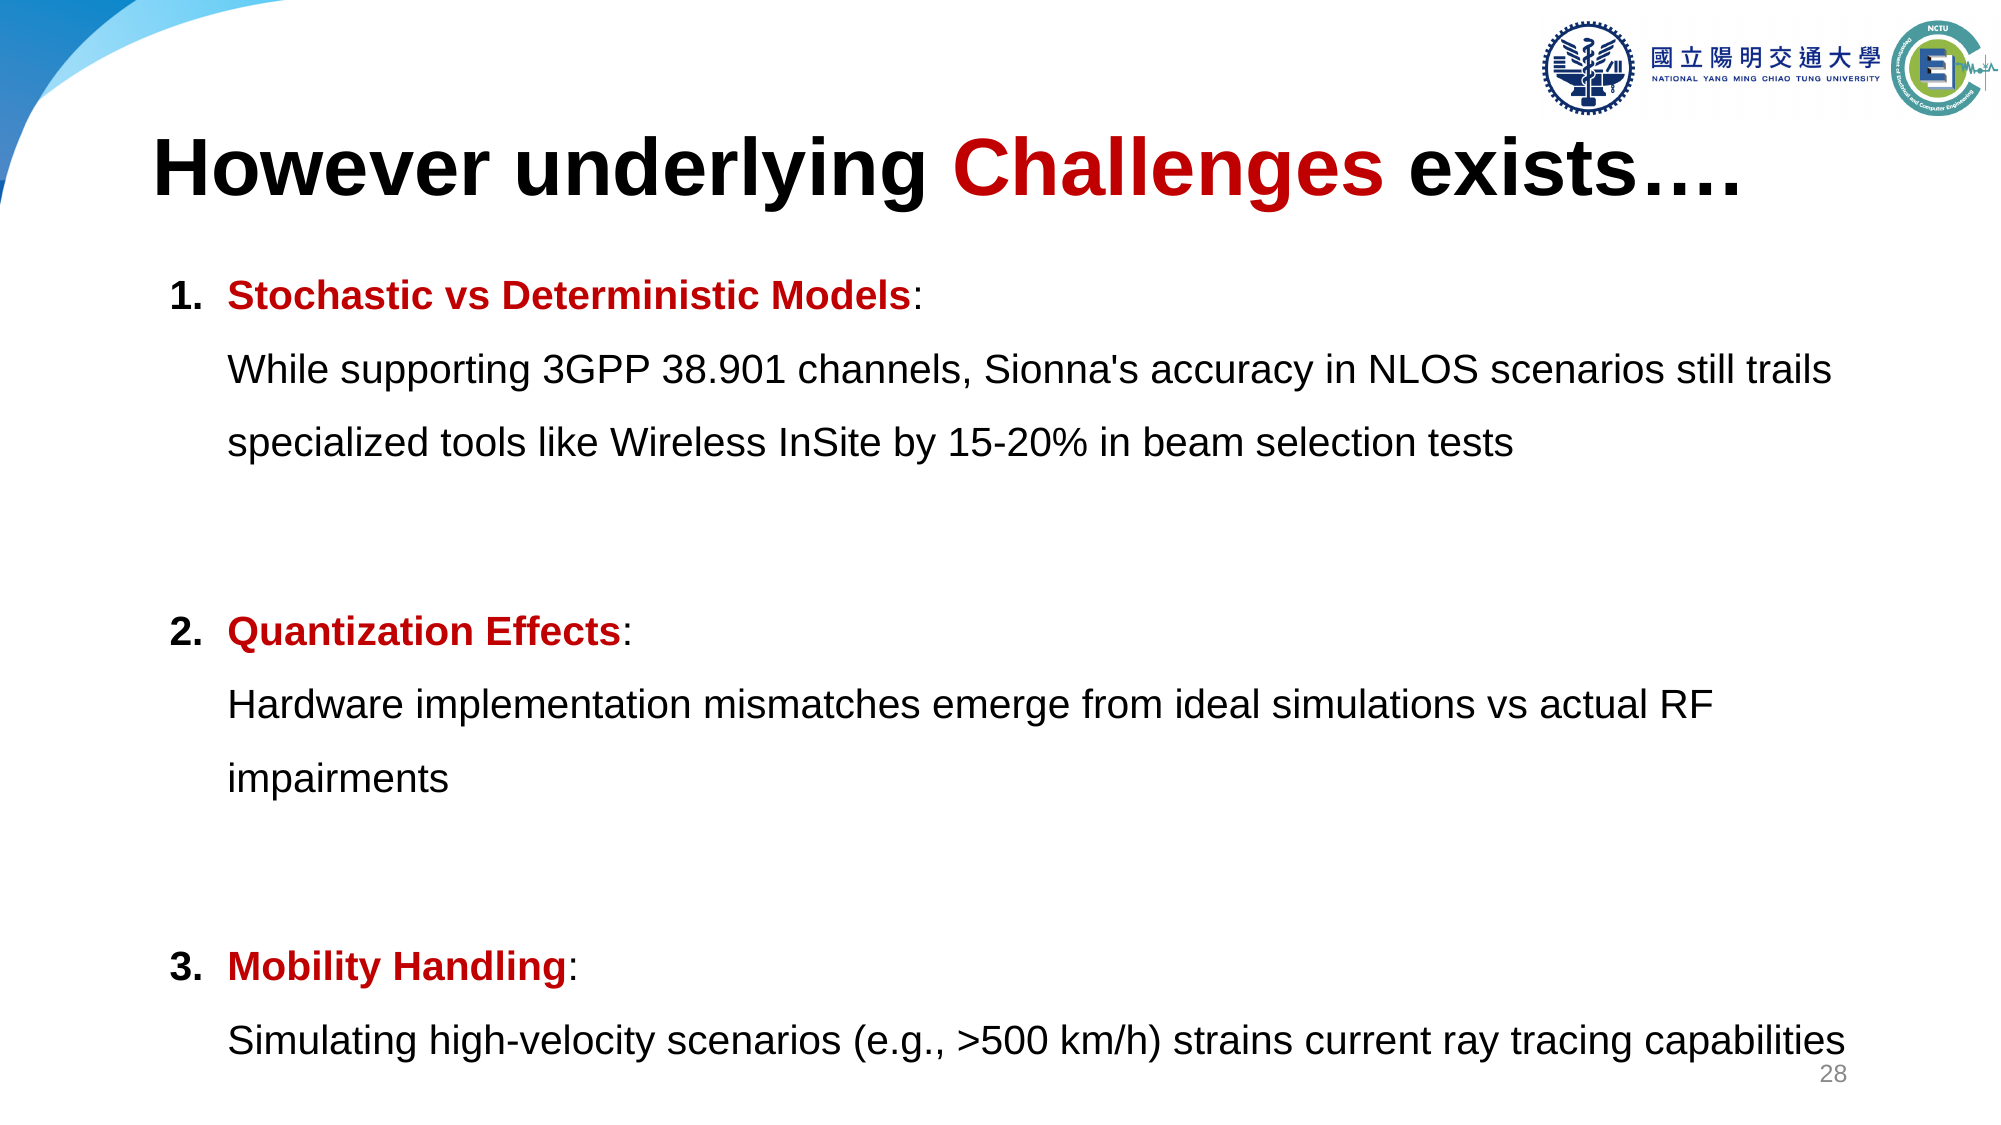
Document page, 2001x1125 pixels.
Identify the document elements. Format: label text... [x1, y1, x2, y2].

title However underlying Challenges exists…. [137, 59, 1863, 237]
list Stochastic vs Deterministic Models: While supporting 3GPP 38.901 channels, Sionna's accuracy in NLOS scenarios still trails specialized tools like Wireless InSite by 15-20% in beam selection tests Quantization Effects: Hardware implementation mismatches emerge from ideal simulations vs actual RF impairments Mobility Handling: Simulating high-velocity scenarios (e.g., >500 km/h) strains current ray tracing capabilities [137, 237, 1911, 1014]
picture [0, 0, 2001, 1125]
slide_number ‹#› [1412, 1042, 1863, 1103]
